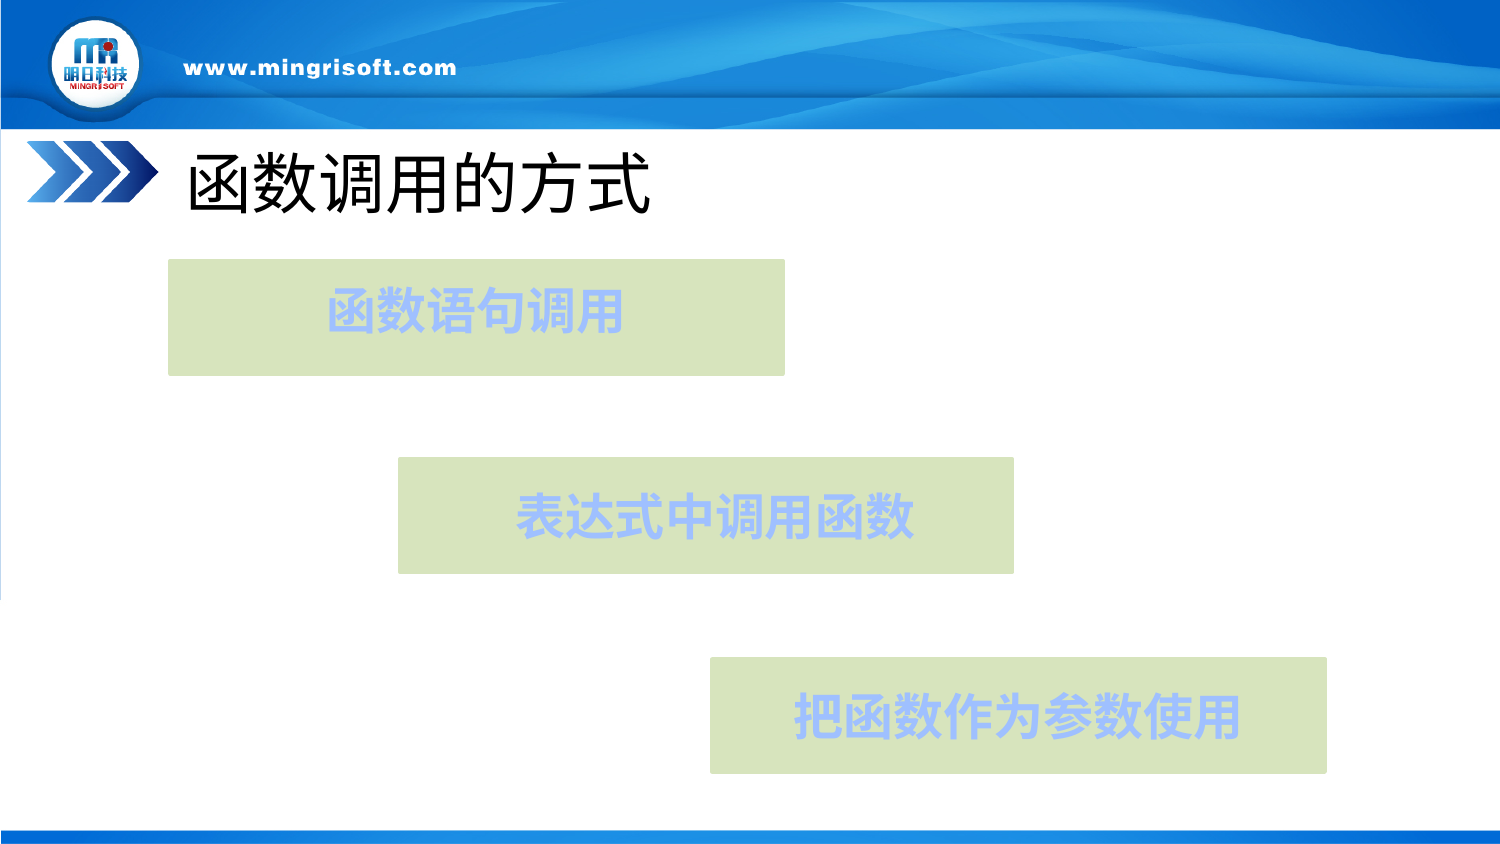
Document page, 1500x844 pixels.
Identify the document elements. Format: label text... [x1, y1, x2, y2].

text_box 把函数作为参数使用 [710, 657, 1327, 774]
text_box 函数调用的方式 [170, 134, 1008, 229]
text_box 函数语句调用 [168, 259, 785, 376]
text_box 表达式中调用函数 [398, 457, 1014, 574]
picture [0, 0, 1500, 844]
